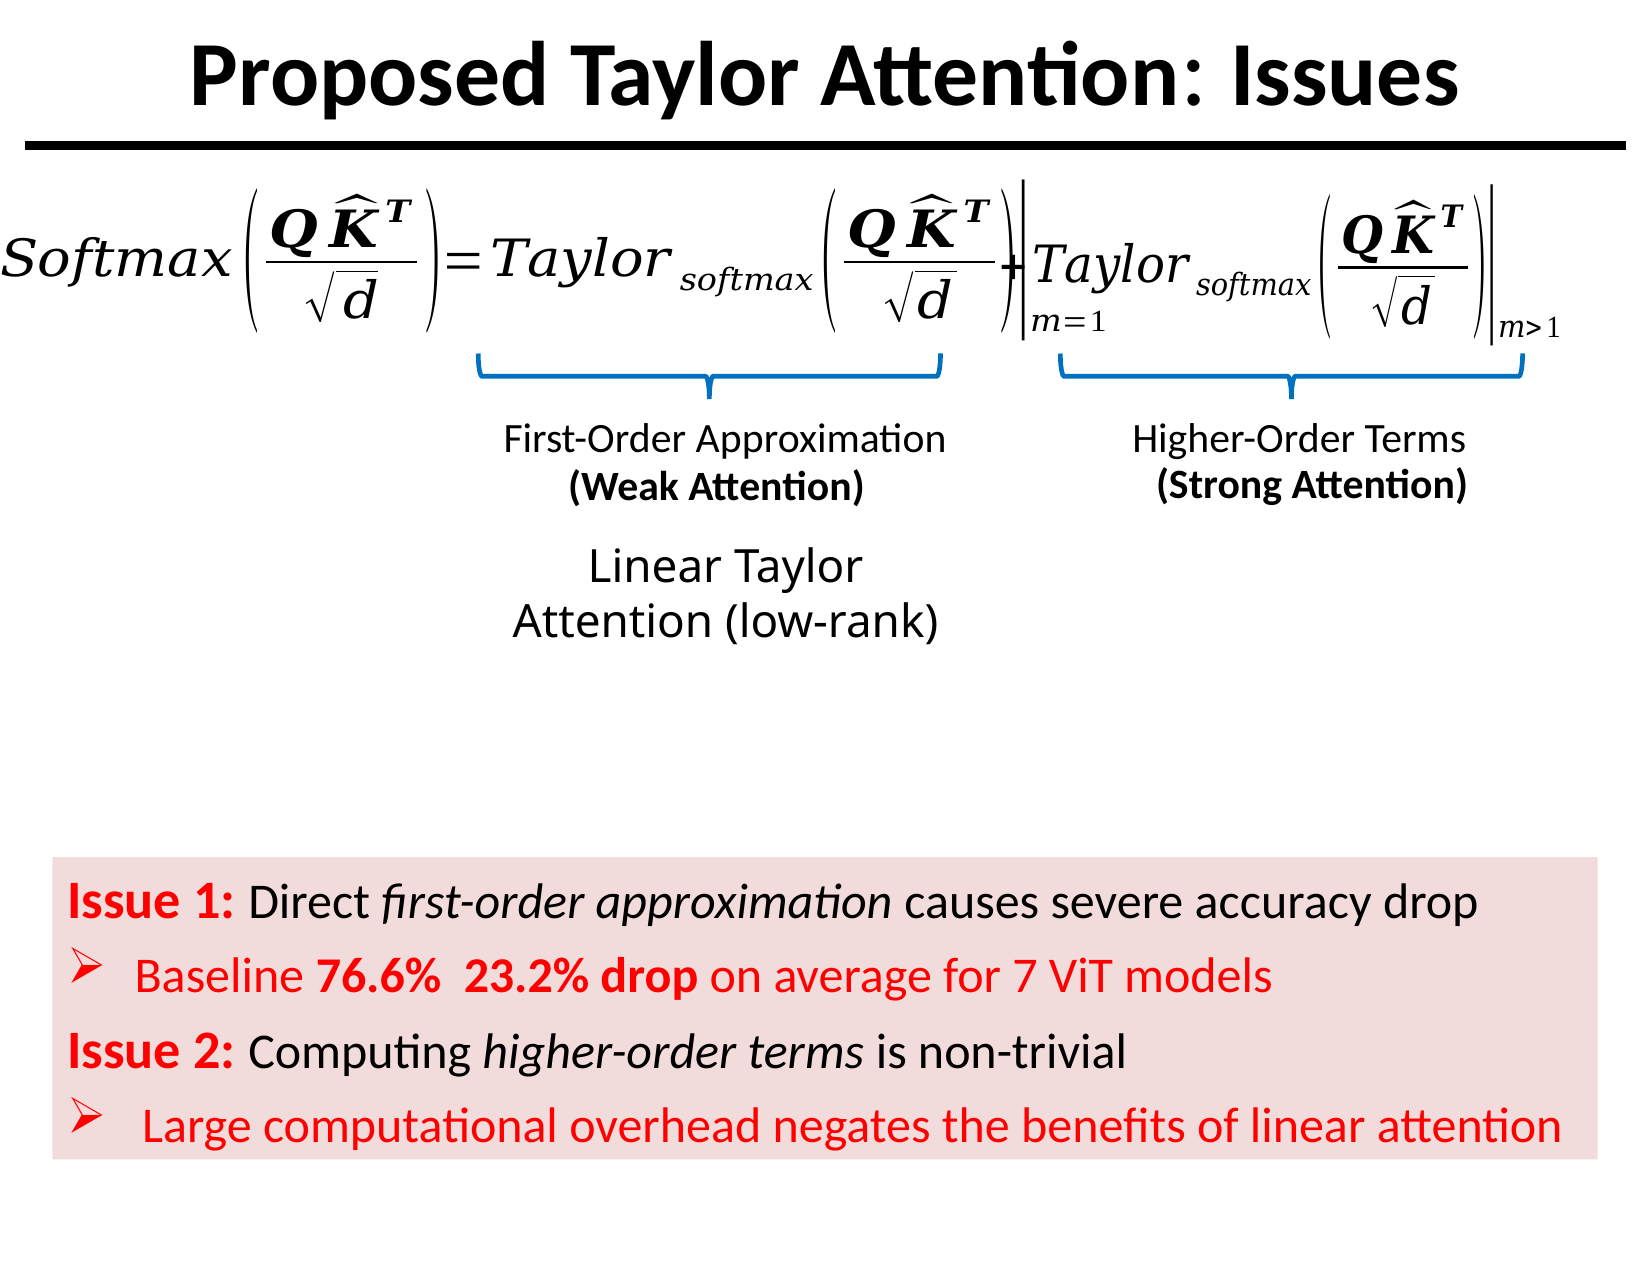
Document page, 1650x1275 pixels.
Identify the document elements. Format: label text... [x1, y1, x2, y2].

title Proposed Taylor Attention: Issues [0, 0, 1650, 146]
text_box Linear Taylor Attention (low-rank) [478, 529, 973, 654]
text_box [0, 177, 1560, 517]
